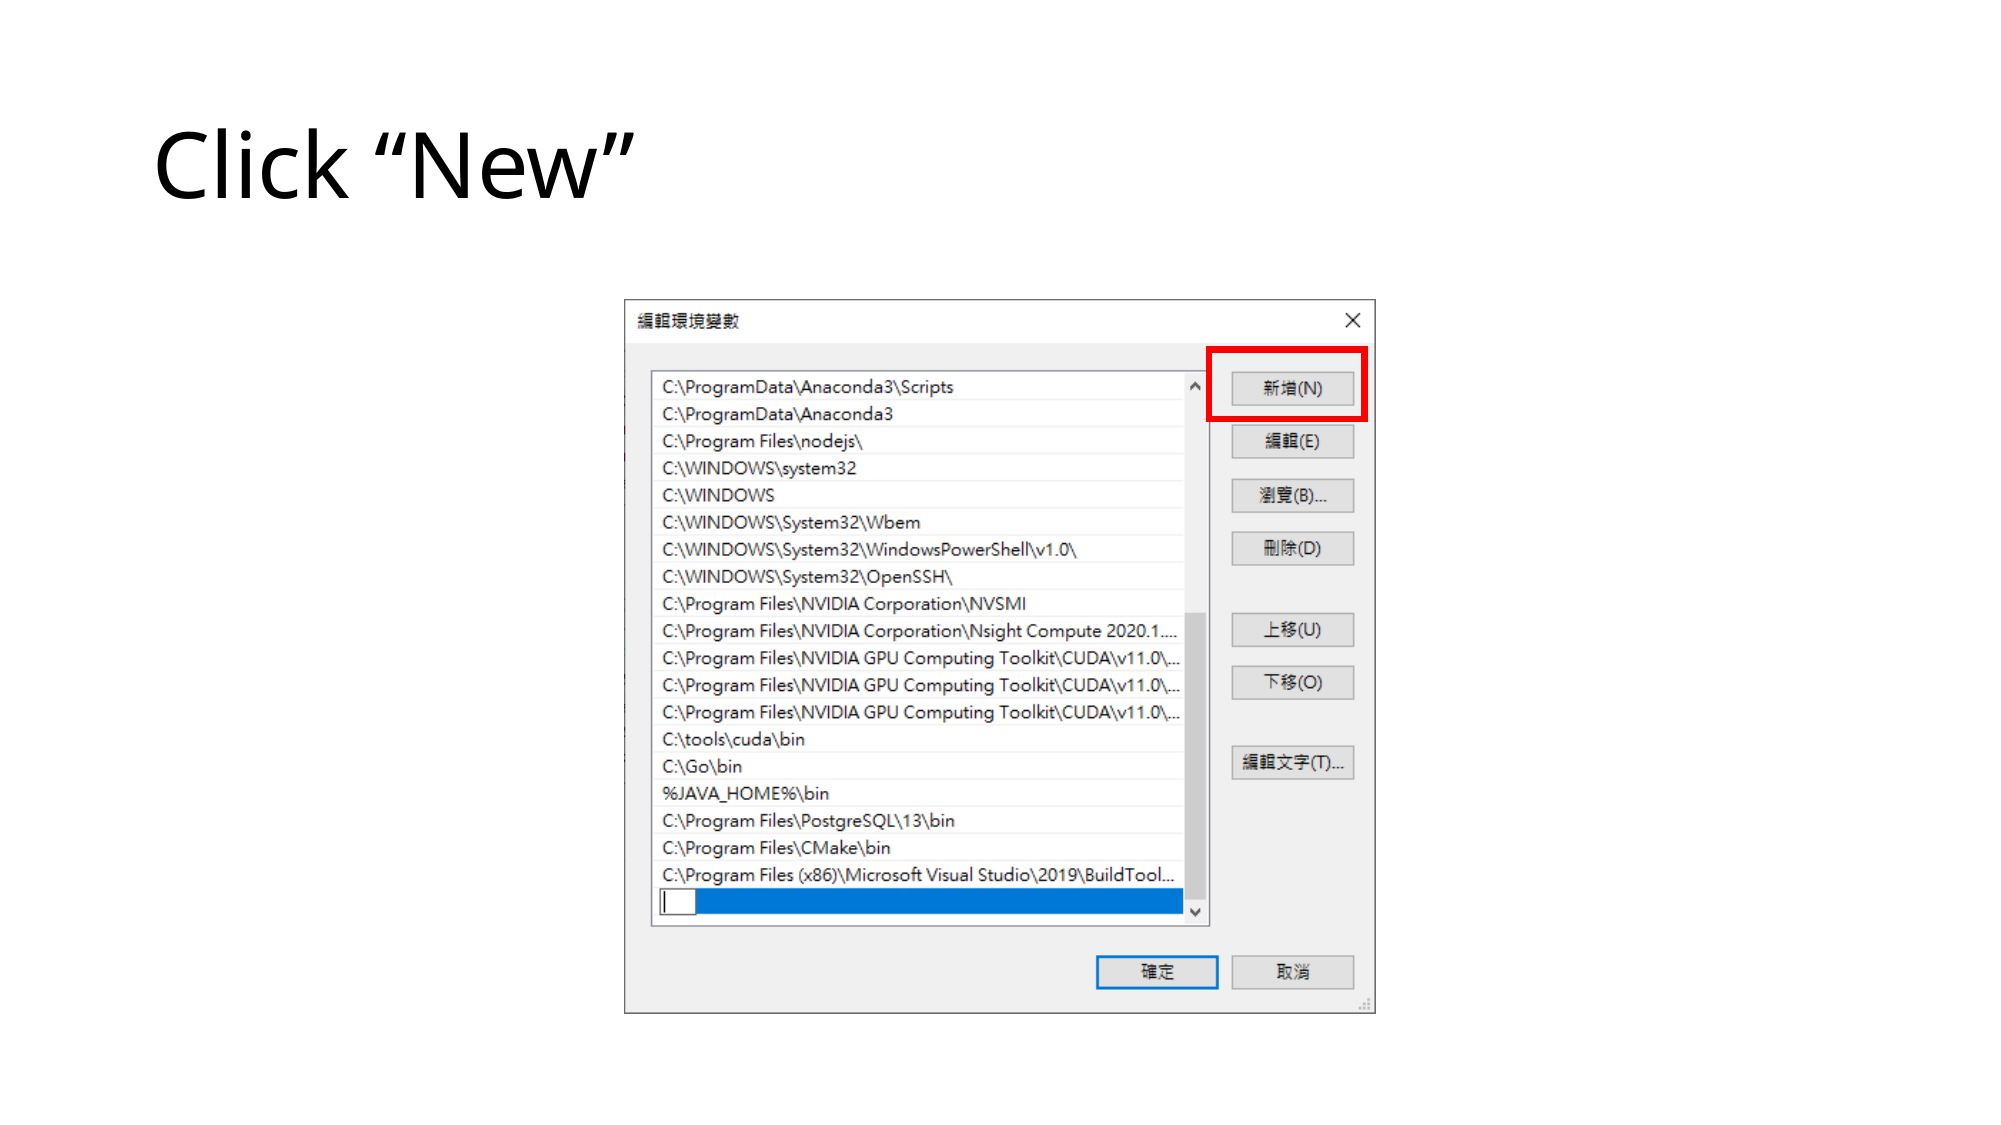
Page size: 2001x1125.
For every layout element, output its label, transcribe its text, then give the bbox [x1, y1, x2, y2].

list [624, 299, 1376, 1014]
title Click “New” [137, 59, 1863, 278]
